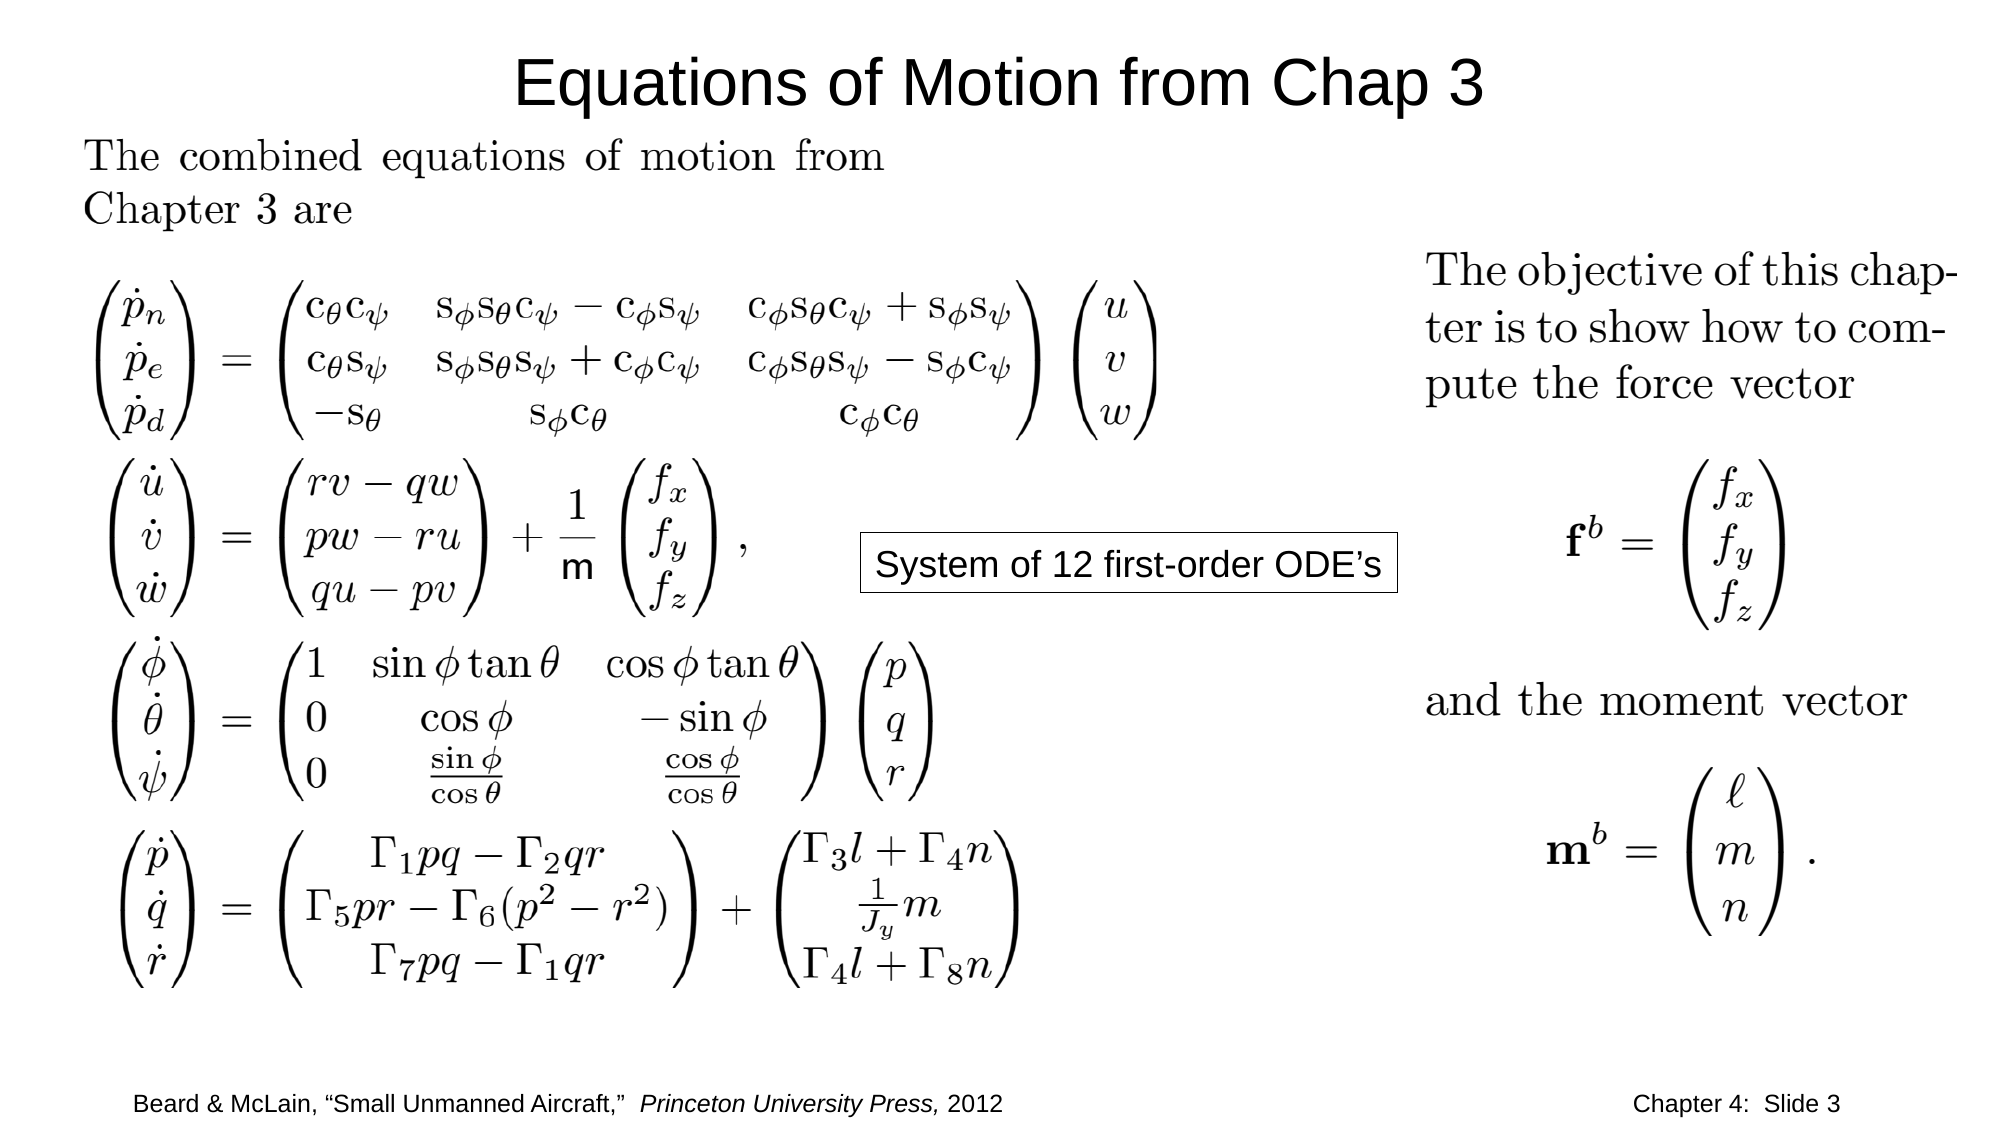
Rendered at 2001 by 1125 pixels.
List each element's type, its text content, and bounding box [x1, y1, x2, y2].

text_box System of 12 first-order ODE’s [1161, 532, 1398, 593]
picture [1425, 250, 1958, 937]
title Equations of Motion from Chap 3 [324, 19, 1676, 139]
picture [84, 137, 1157, 988]
